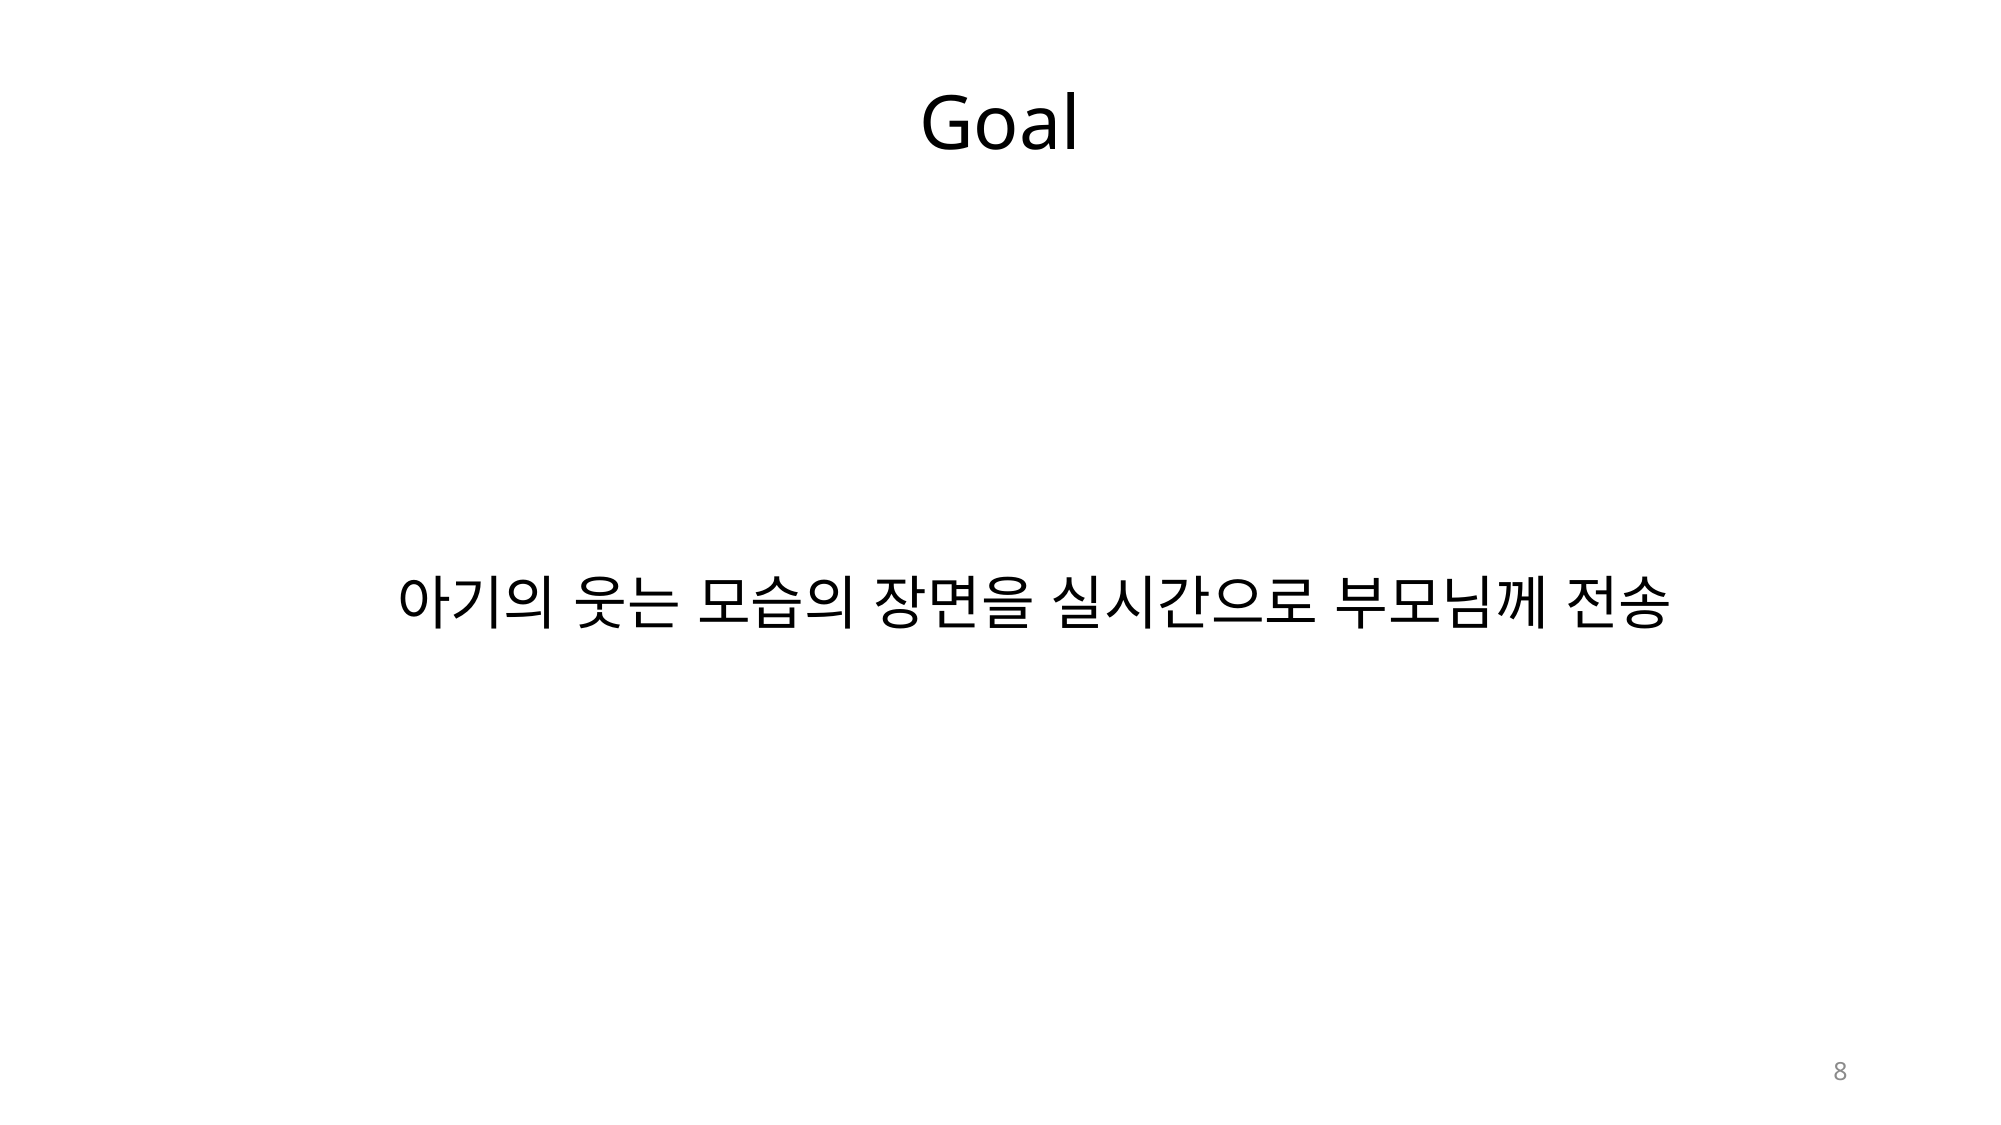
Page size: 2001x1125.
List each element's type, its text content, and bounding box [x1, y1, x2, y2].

list 아기의 웃는 모습의 장면을 실시간으로 부모님께 전송 [171, 566, 1897, 1018]
text_box Goal [137, 59, 1863, 191]
slide_number 8 [1412, 1042, 1863, 1103]
